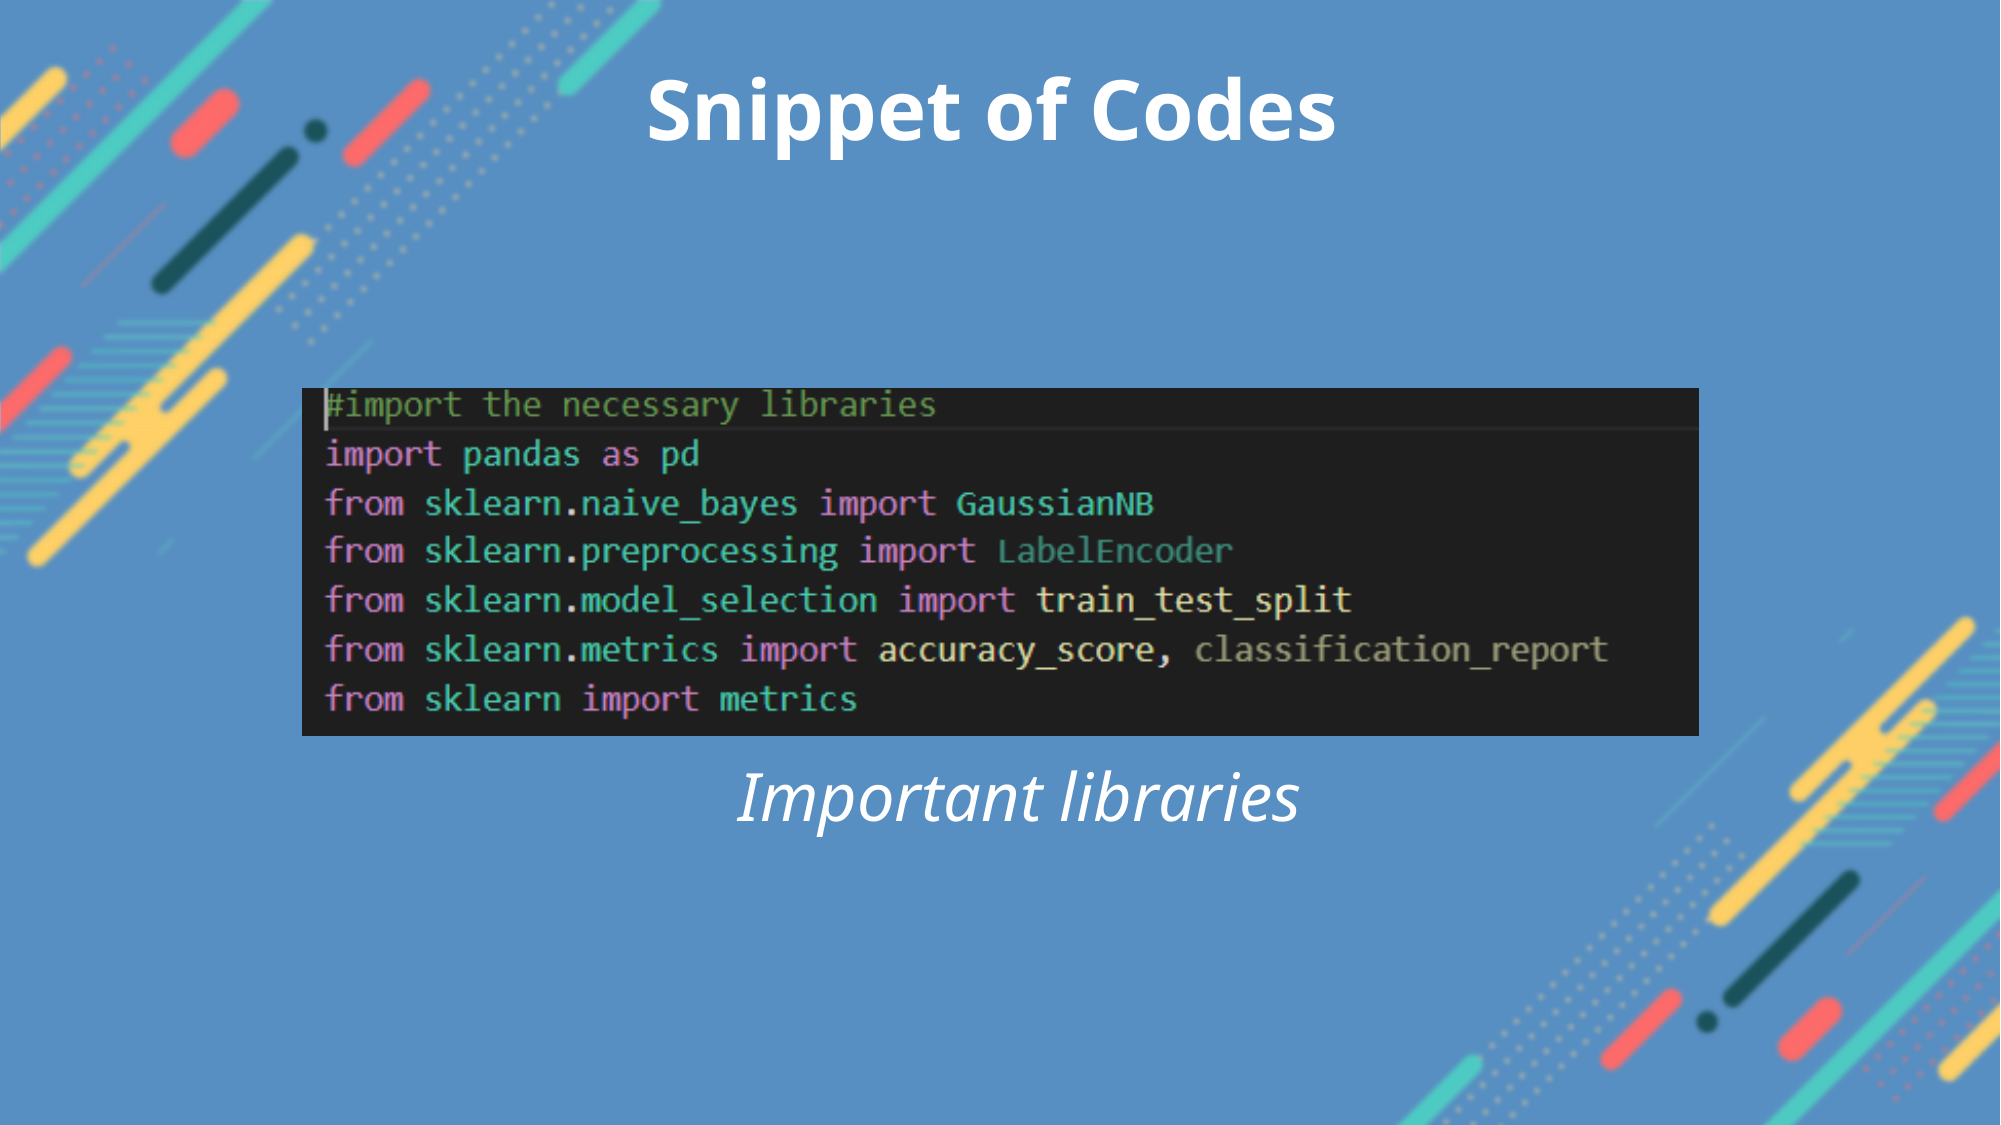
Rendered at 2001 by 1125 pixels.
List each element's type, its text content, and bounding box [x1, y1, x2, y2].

text_box Snippet of Codes [1122, 49, 1391, 165]
picture [0, 0, 2000, 1125]
text_box Important libraries [706, 748, 958, 843]
